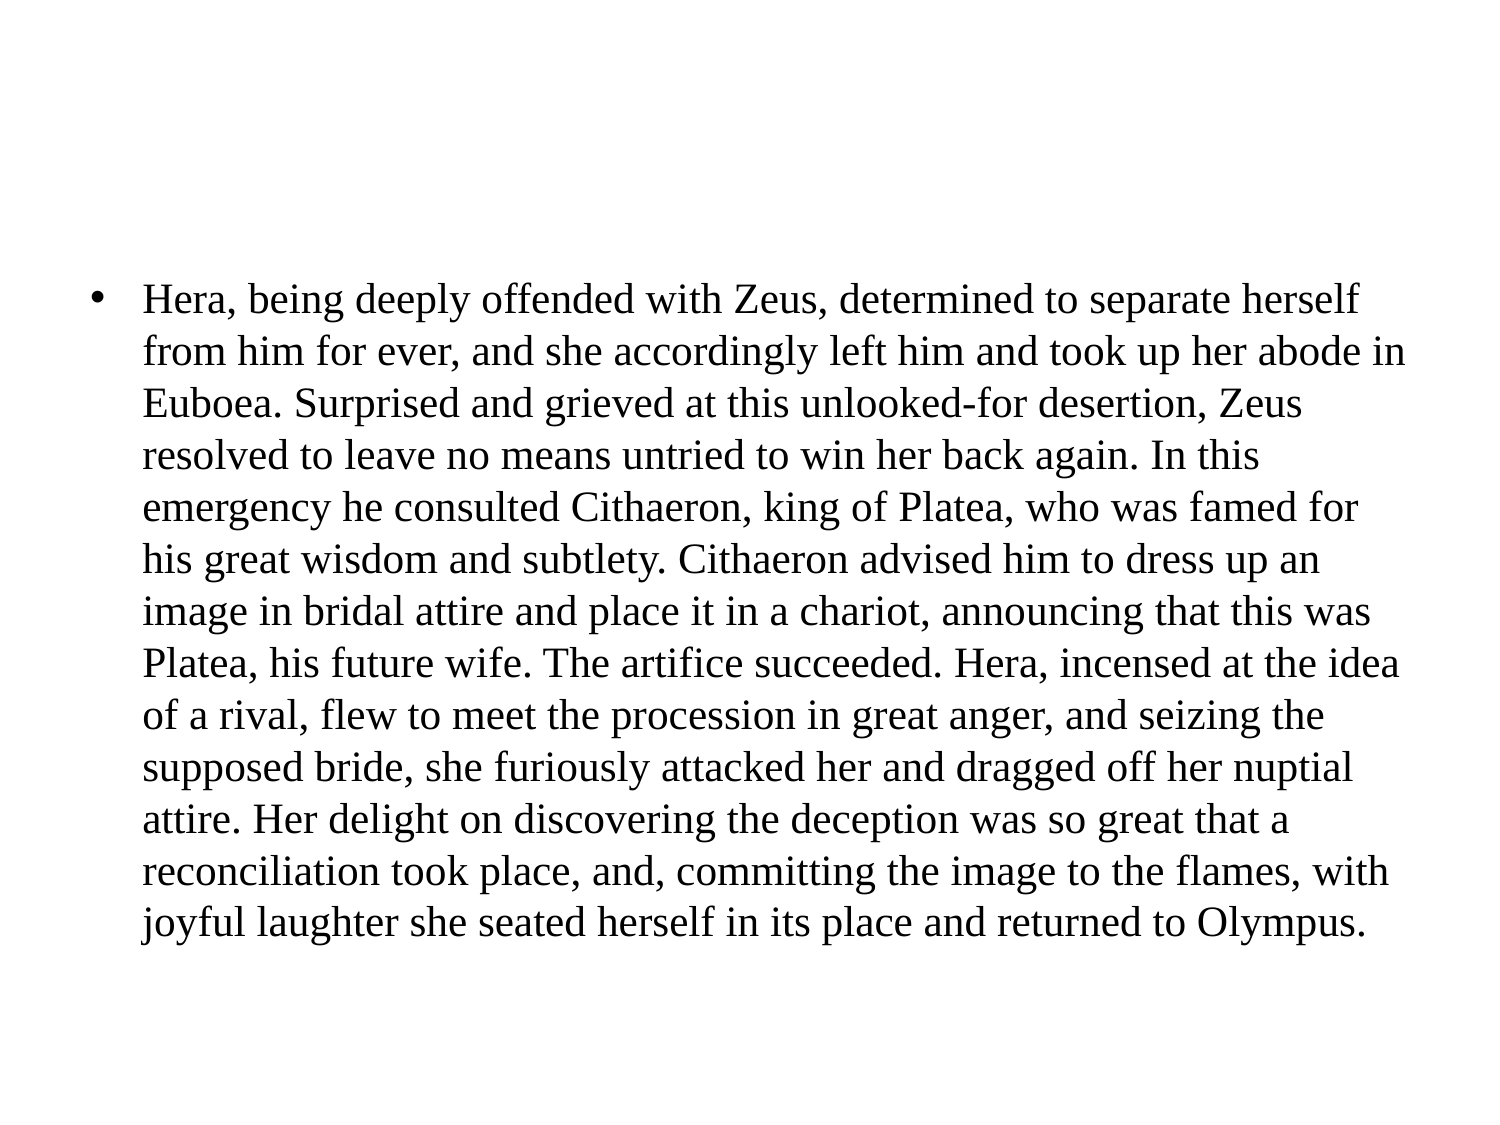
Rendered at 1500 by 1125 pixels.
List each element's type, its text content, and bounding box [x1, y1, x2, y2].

list Hera, being deeply offended with Zeus, determined to separate herself from him for ever, and she accordingly left him and took up her abode in Euboea. Surprised and grieved at this unlooked-for desertion, Zeus resolved to leave no means untried to win her back again. In this emergency he consulted Cithaeron, king of Platea, who was famed for his great wisdom and subtlety. Cithaeron advised him to dress up an image in bridal attire and place it in a chariot, announcing that this was Platea, his future wife. The artifice succeeded. Hera, incensed at the idea of a rival, flew to meet the procession in great anger, and seizing the supposed bride, she furiously attacked her and dragged off her nuptial attire. Her delight on discovering the deception was so great that a reconciliation took place, and, committing the image to the flames, with joyful laughter she seated herself in its place and returned to Olympus. [75, 262, 1425, 1005]
